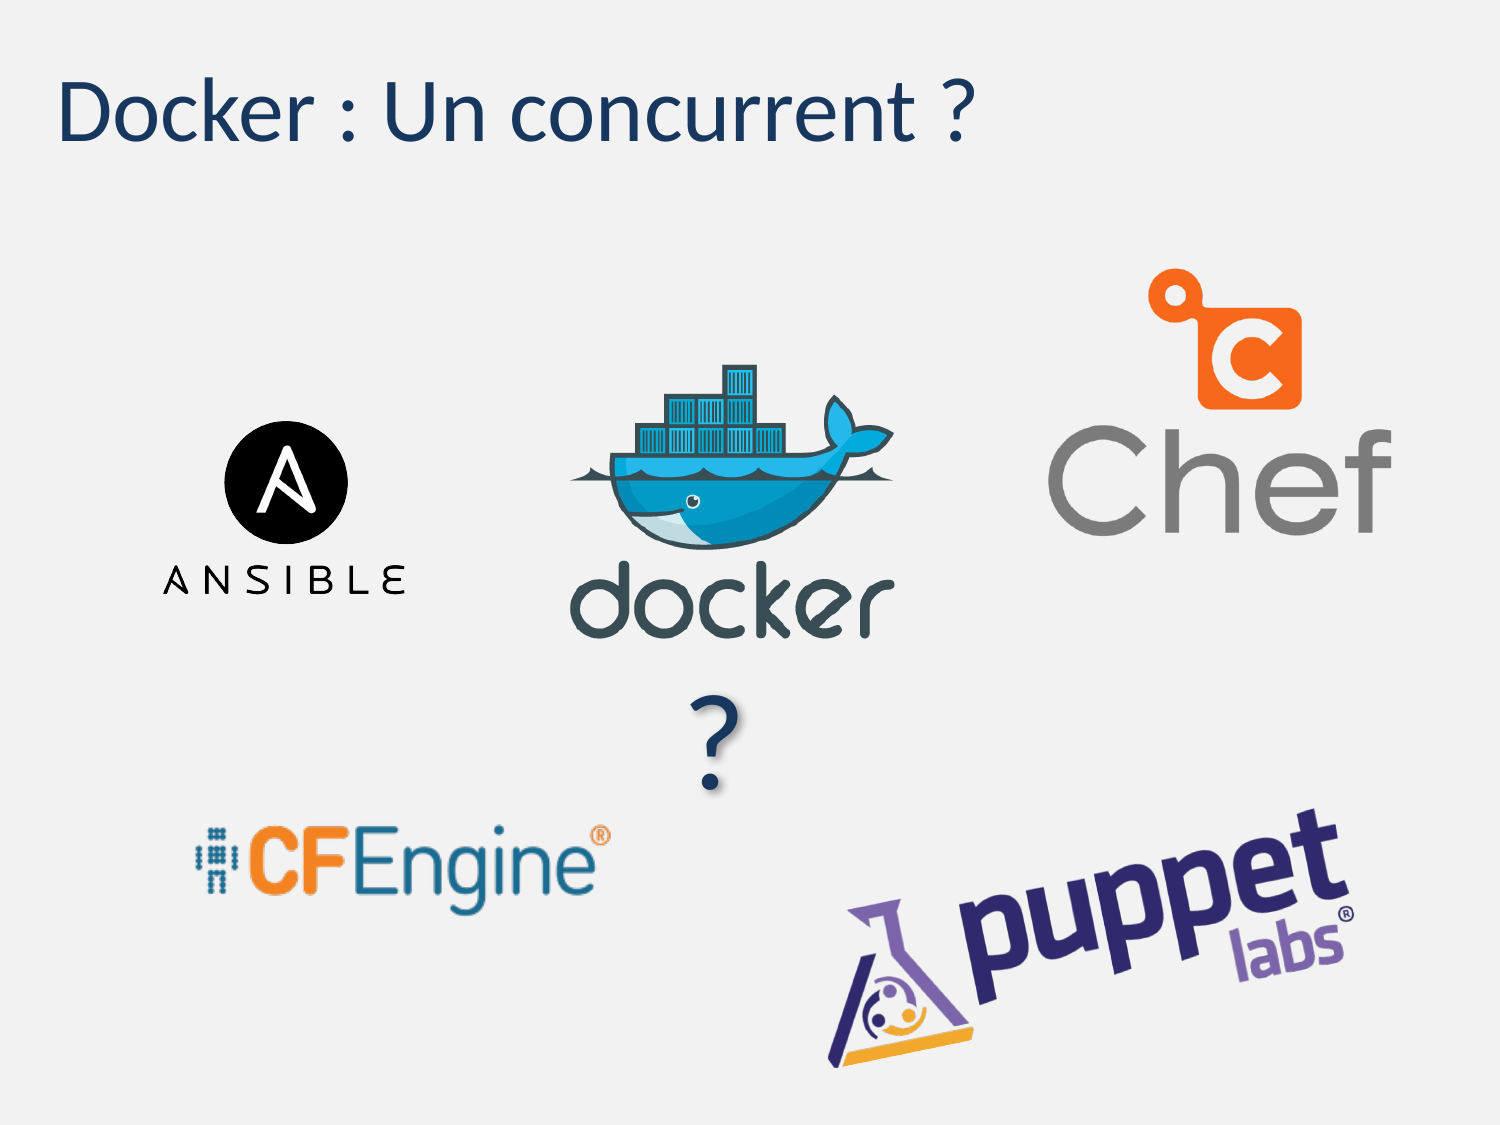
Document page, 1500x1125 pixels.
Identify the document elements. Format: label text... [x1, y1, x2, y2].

picture [548, 349, 922, 659]
picture [147, 396, 417, 610]
text_box Docker : Un concurrent ? [41, 42, 1365, 168]
picture [1045, 266, 1394, 543]
picture [799, 805, 1362, 1068]
picture [170, 715, 634, 1026]
text_box ? [667, 668, 798, 825]
